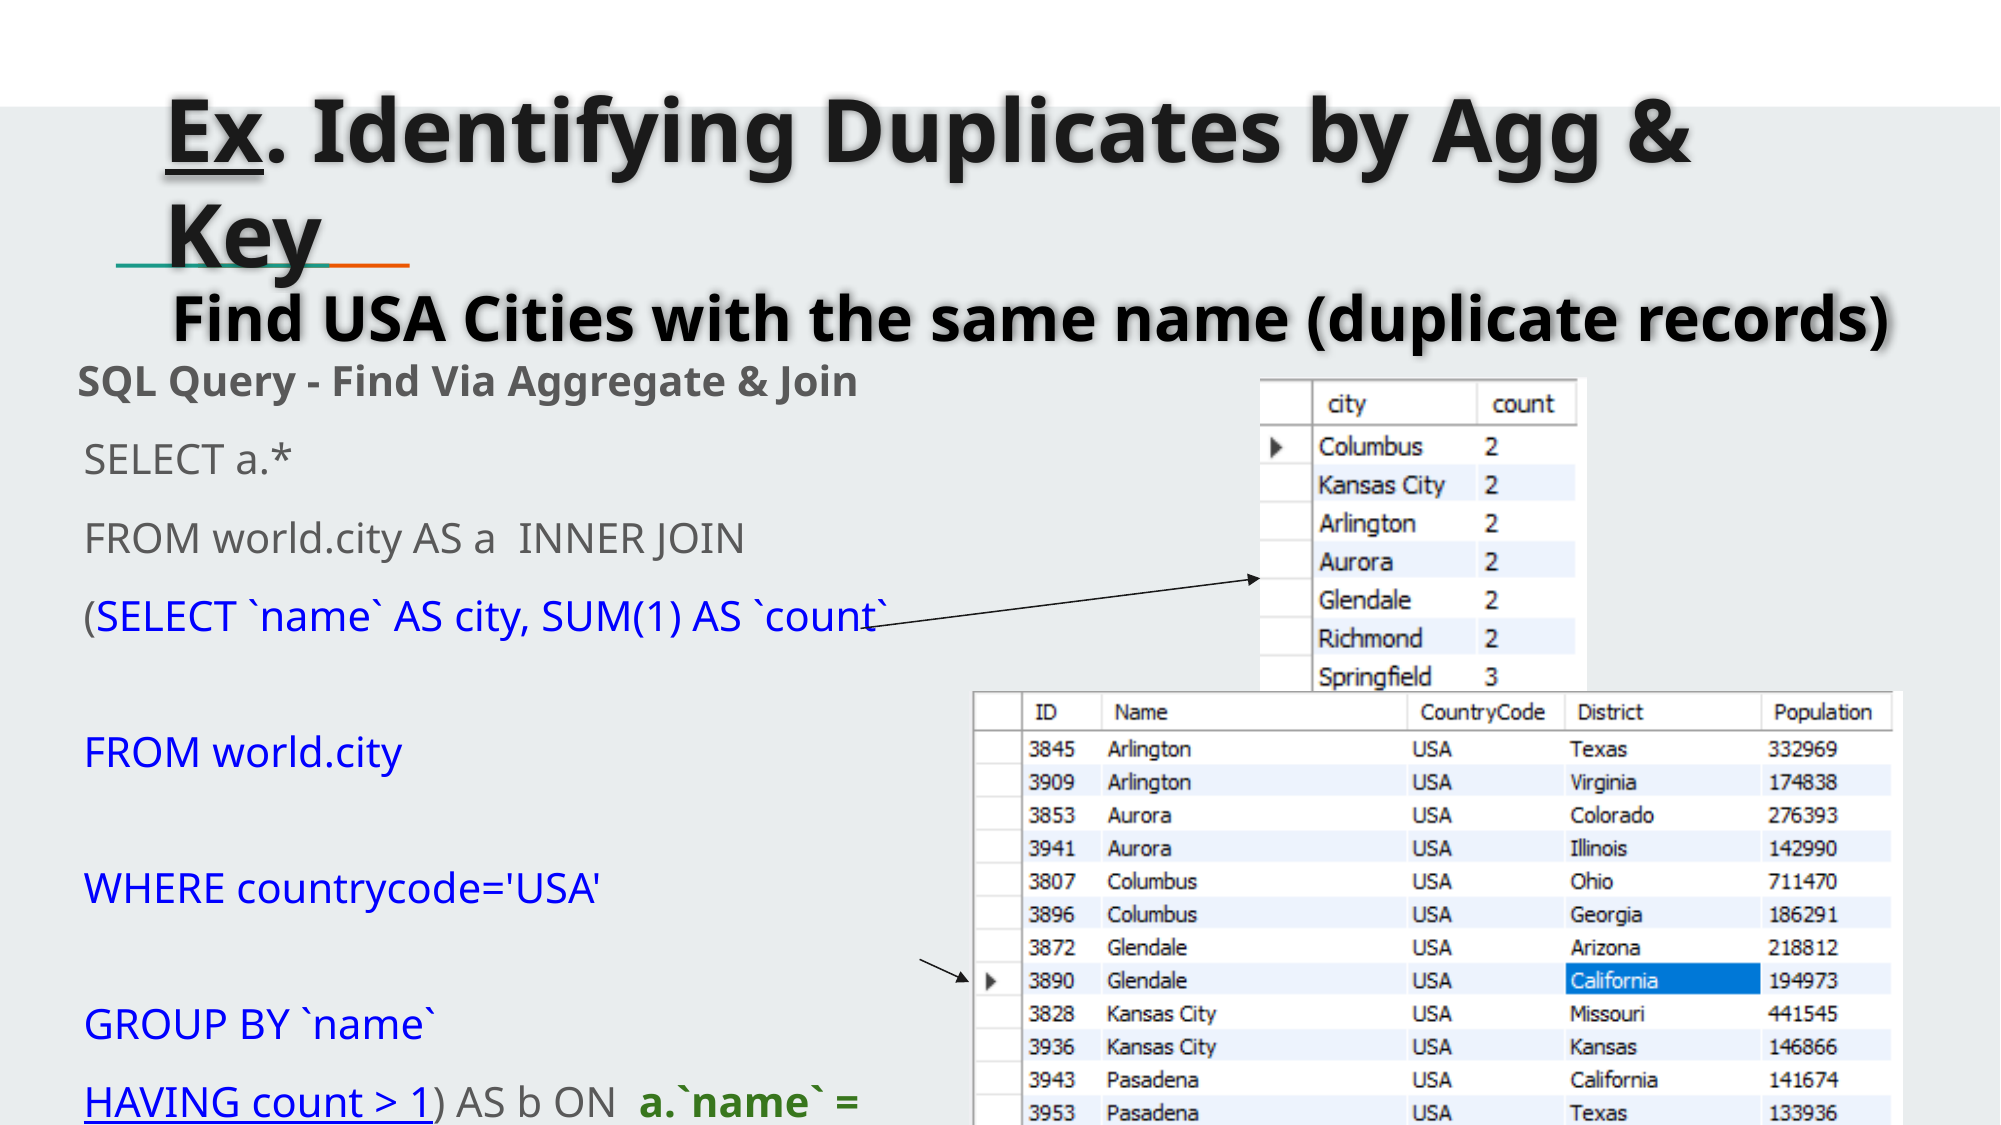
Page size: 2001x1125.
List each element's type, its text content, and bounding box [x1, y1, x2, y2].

title Ex. Identifying Duplicates by Agg & Key [149, 99, 1849, 260]
text_box SQL Query - Find Via Aggregate & Join SELECT a.* FROM world.city AS a INNER JOIN (SELECT `name` AS city, SUM(1) AS `count` FROM world.city WHERE countrycode='USA' GROUP BY `name` HAVING count > 1) AS b ON a.`name` = b.city WHERE a.countrycode=‘USA’ ORDER BY a.`name` [62, 332, 948, 1125]
subtitle Find USA Cities with the same name (duplicate records) [56, 271, 1970, 938]
picture [968, 377, 1903, 1125]
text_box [860, 577, 1261, 629]
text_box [919, 959, 970, 983]
